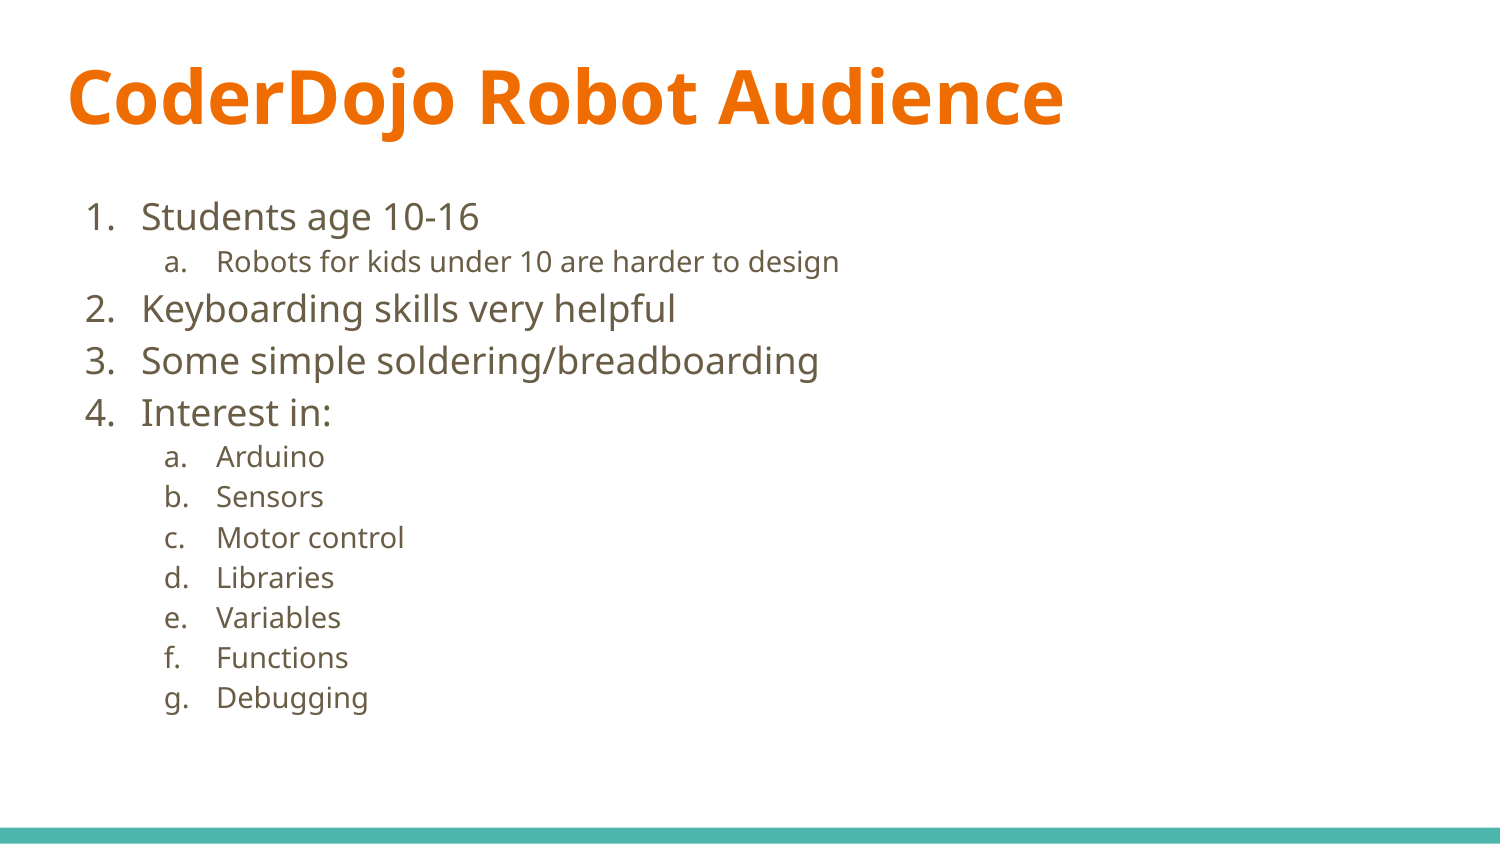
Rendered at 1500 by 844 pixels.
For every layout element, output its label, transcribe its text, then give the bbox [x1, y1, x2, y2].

title CoderDojo Robot Audience [51, 34, 1449, 151]
list Students age 10-16 Robots for kids under 10 are harder to design Keyboarding skills very helpful Some simple soldering/breadboarding Interest in: Arduino Sensors Motor control Libraries Variables Functions Debugging [51, 171, 992, 735]
